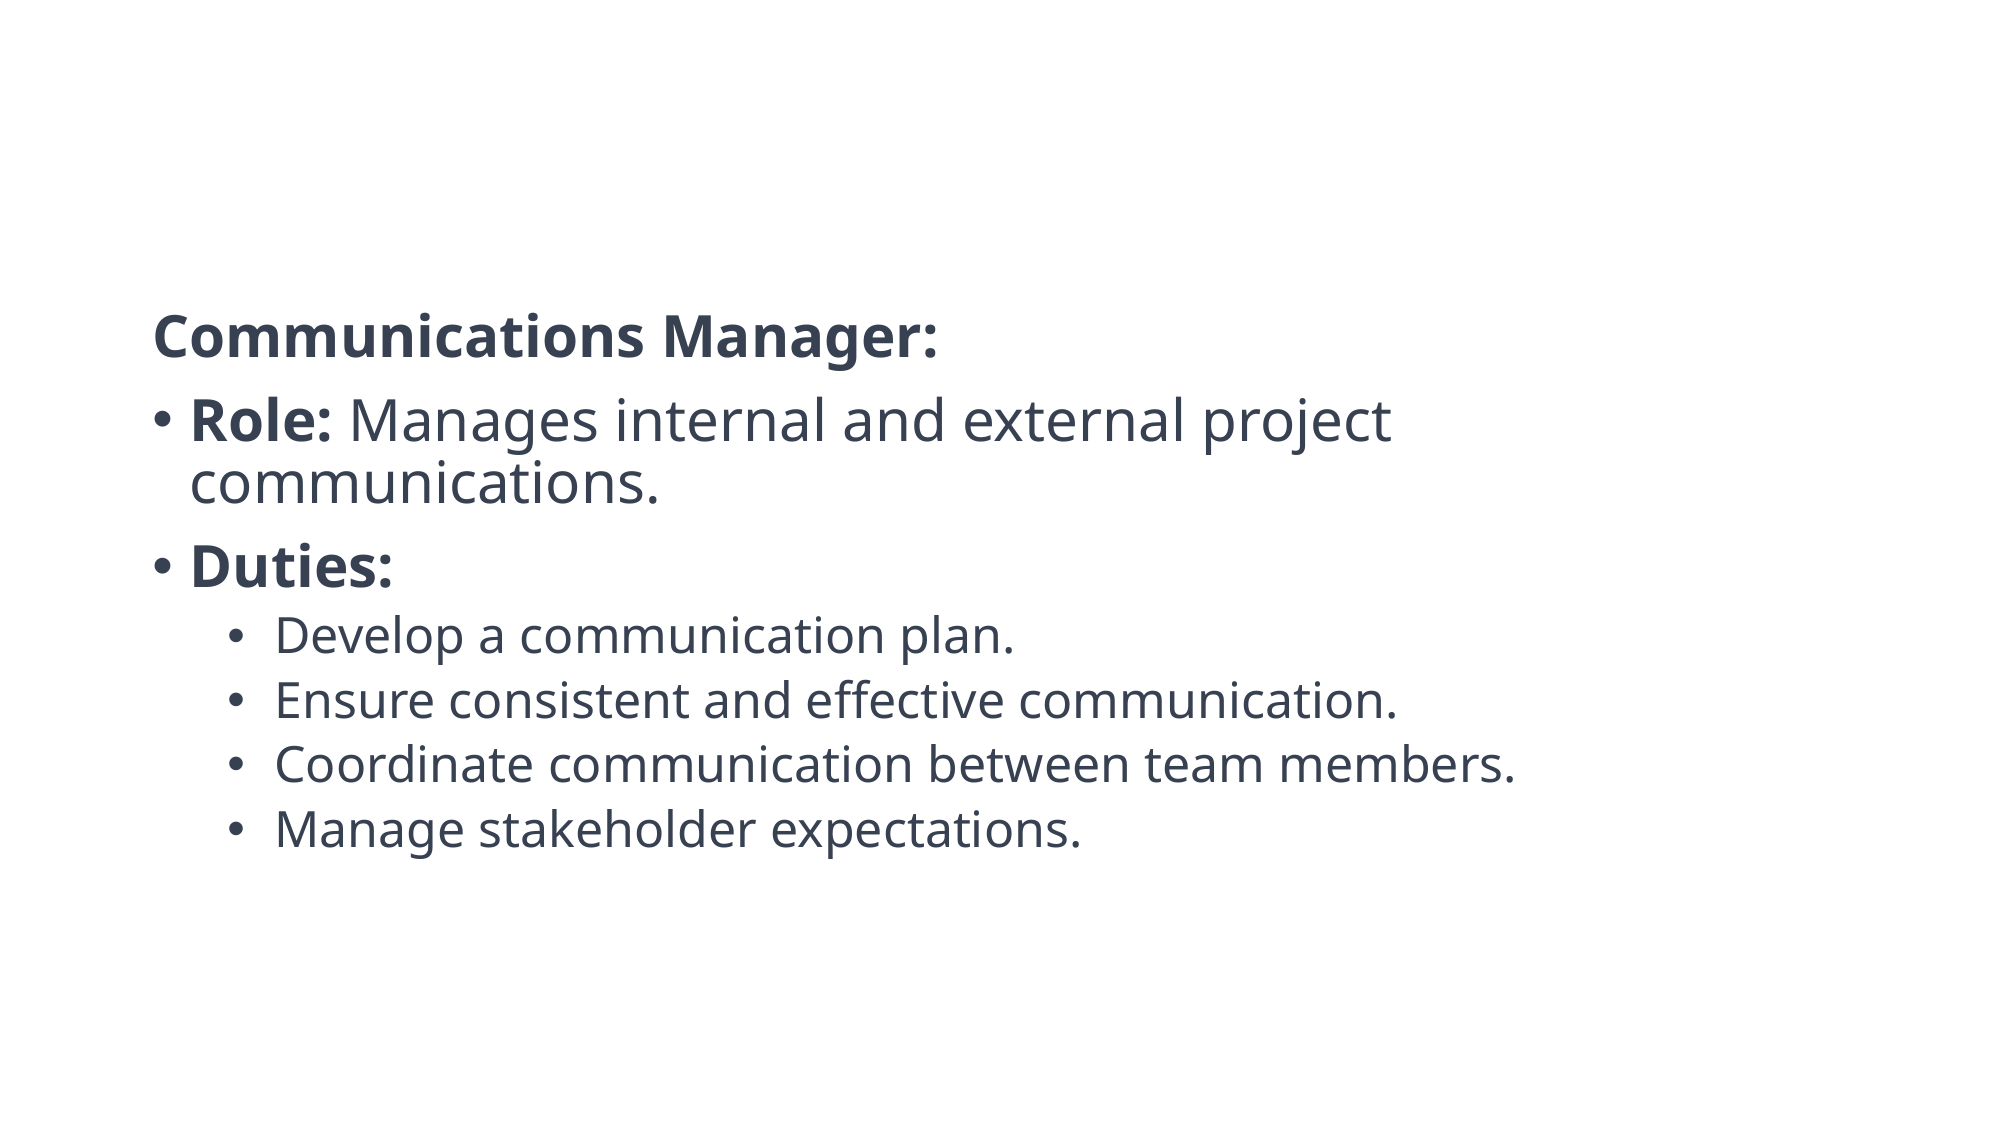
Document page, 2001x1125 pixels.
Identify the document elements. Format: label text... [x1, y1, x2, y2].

list Communications Manager: Role: Manages internal and external project communications. Duties: Develop a communication plan. Ensure consistent and effective communication. Coordinate communication between team members. Manage stakeholder expectations. [137, 299, 1863, 1014]
